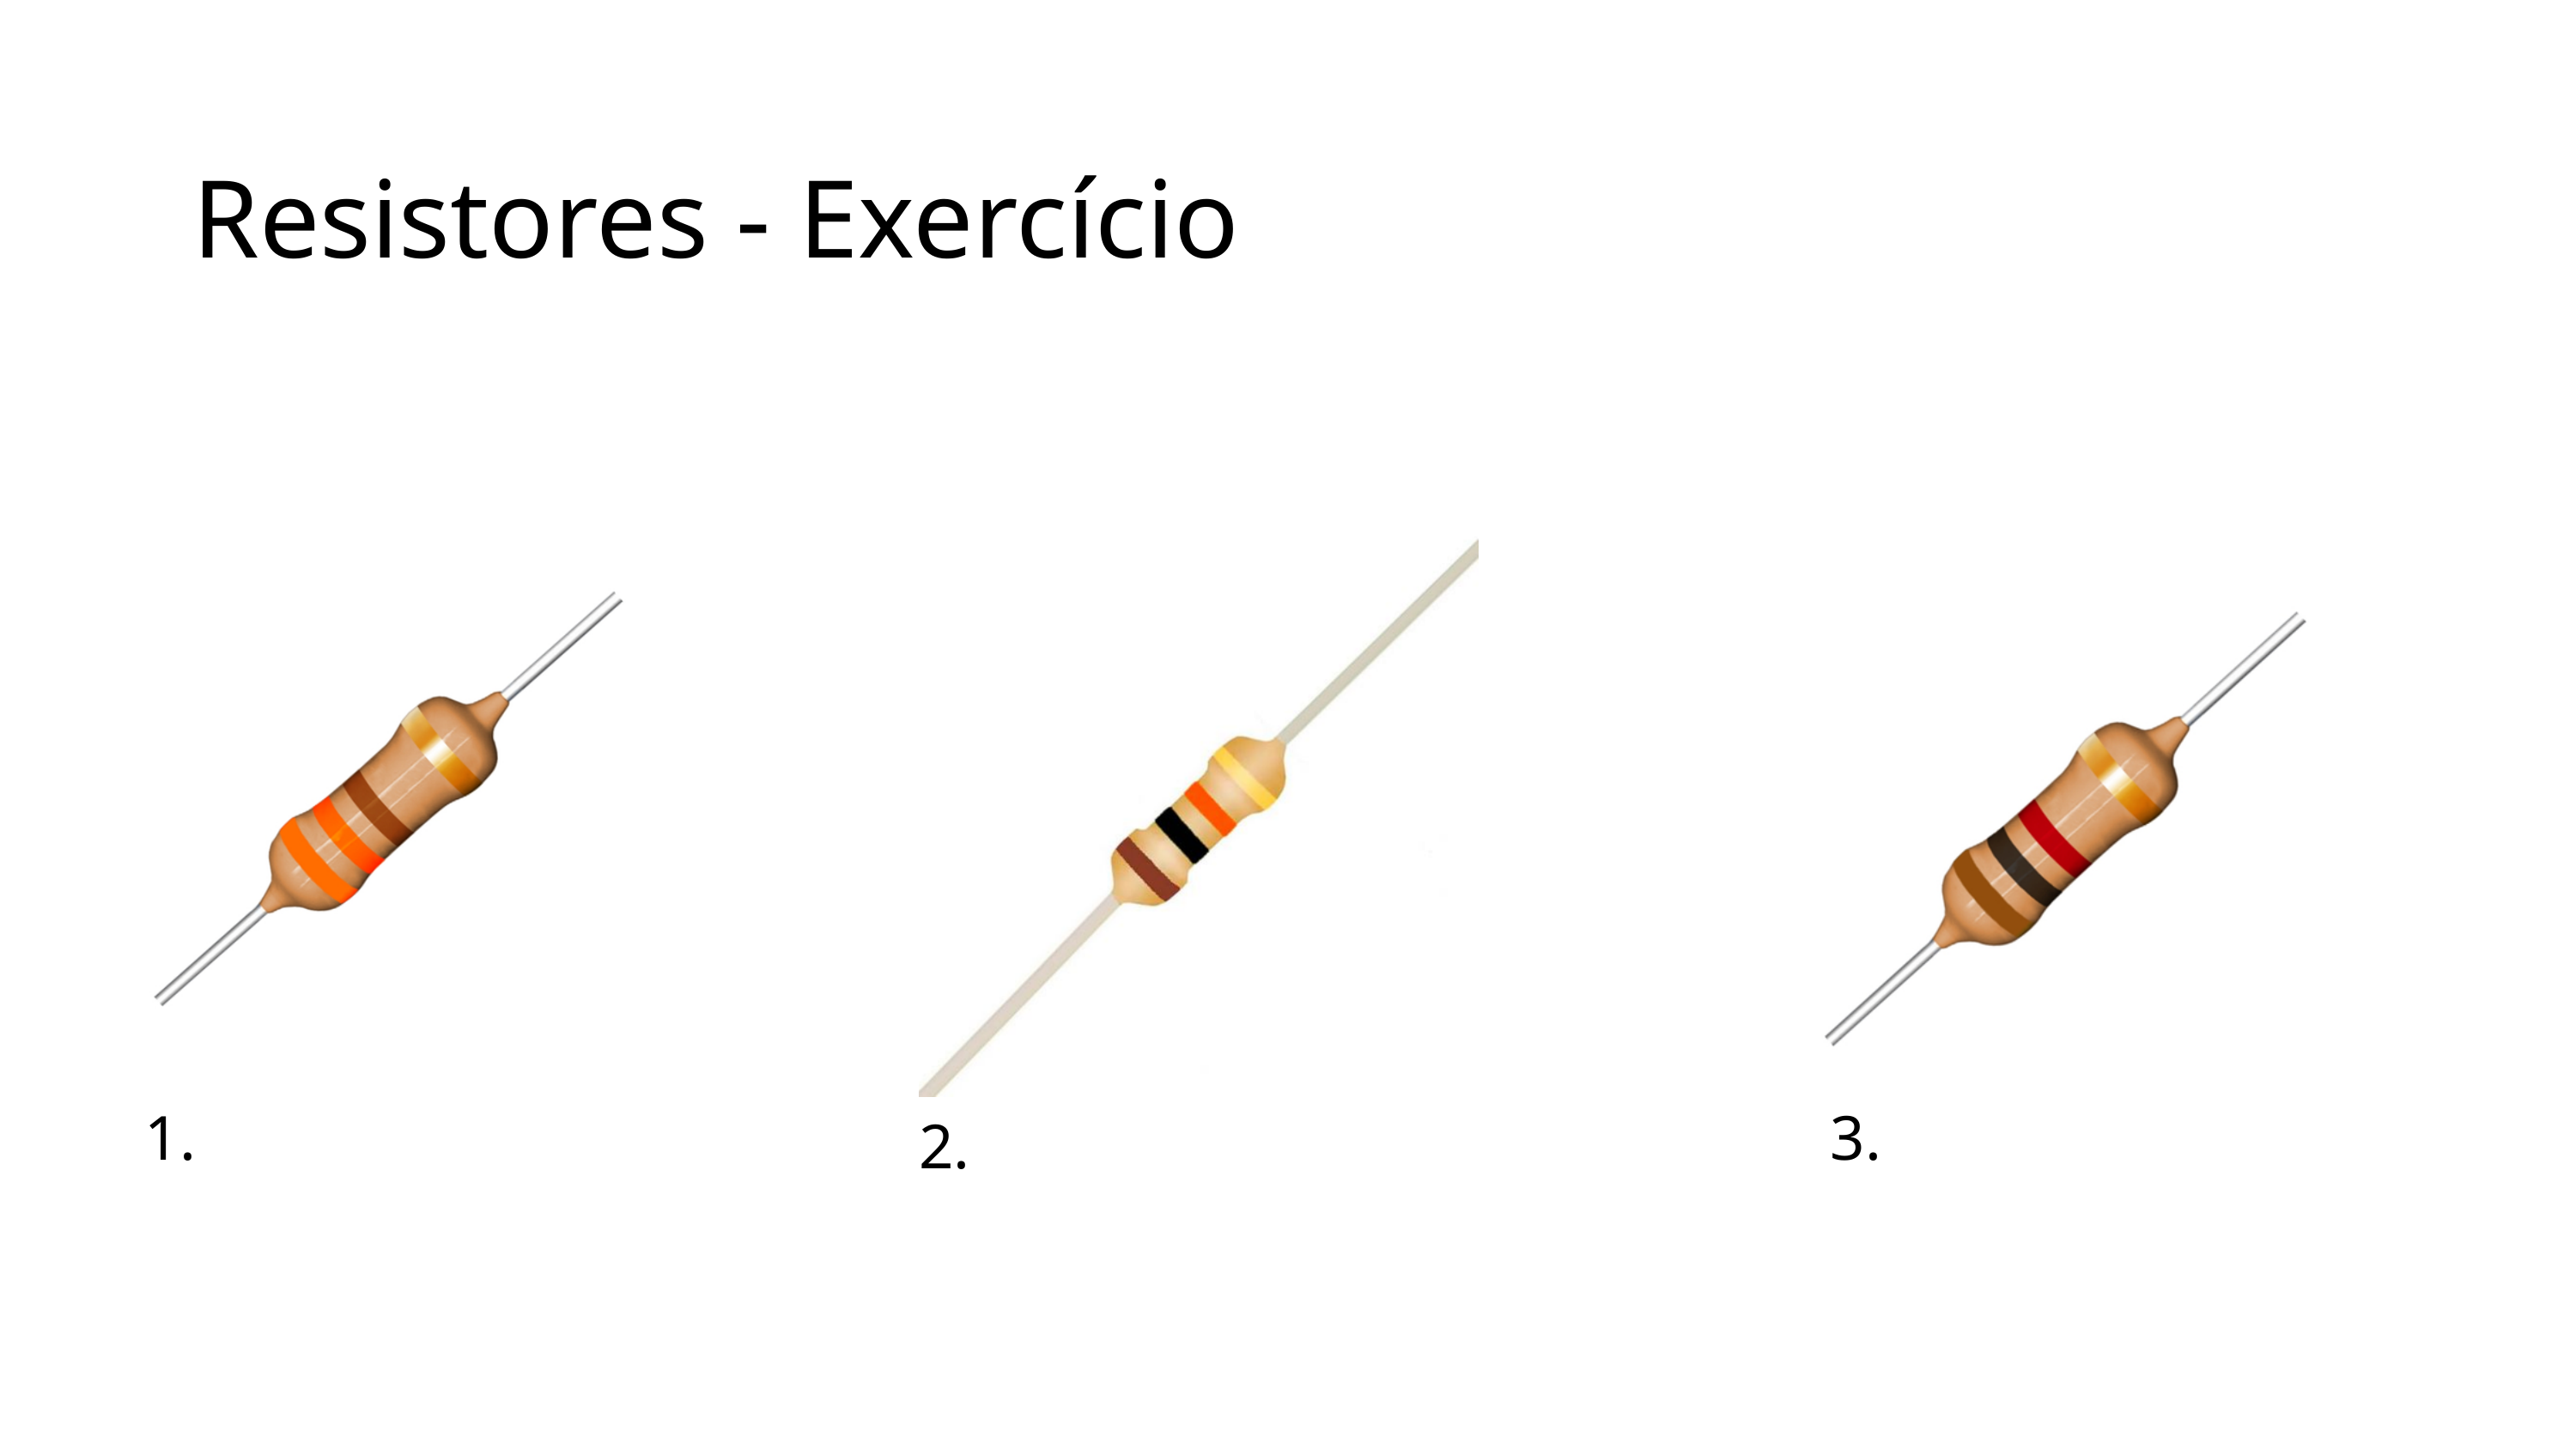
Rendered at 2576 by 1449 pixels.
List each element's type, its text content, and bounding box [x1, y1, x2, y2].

text_box Resistores - Exercício [144, 129, 1289, 279]
text_box 3. [1830, 1113, 1913, 1173]
text_box 2. [919, 1103, 1002, 1181]
picture [144, 581, 629, 1066]
picture [1783, 542, 2347, 1106]
picture [918, 537, 1479, 1097]
text_box 1. [144, 1087, 228, 1173]
